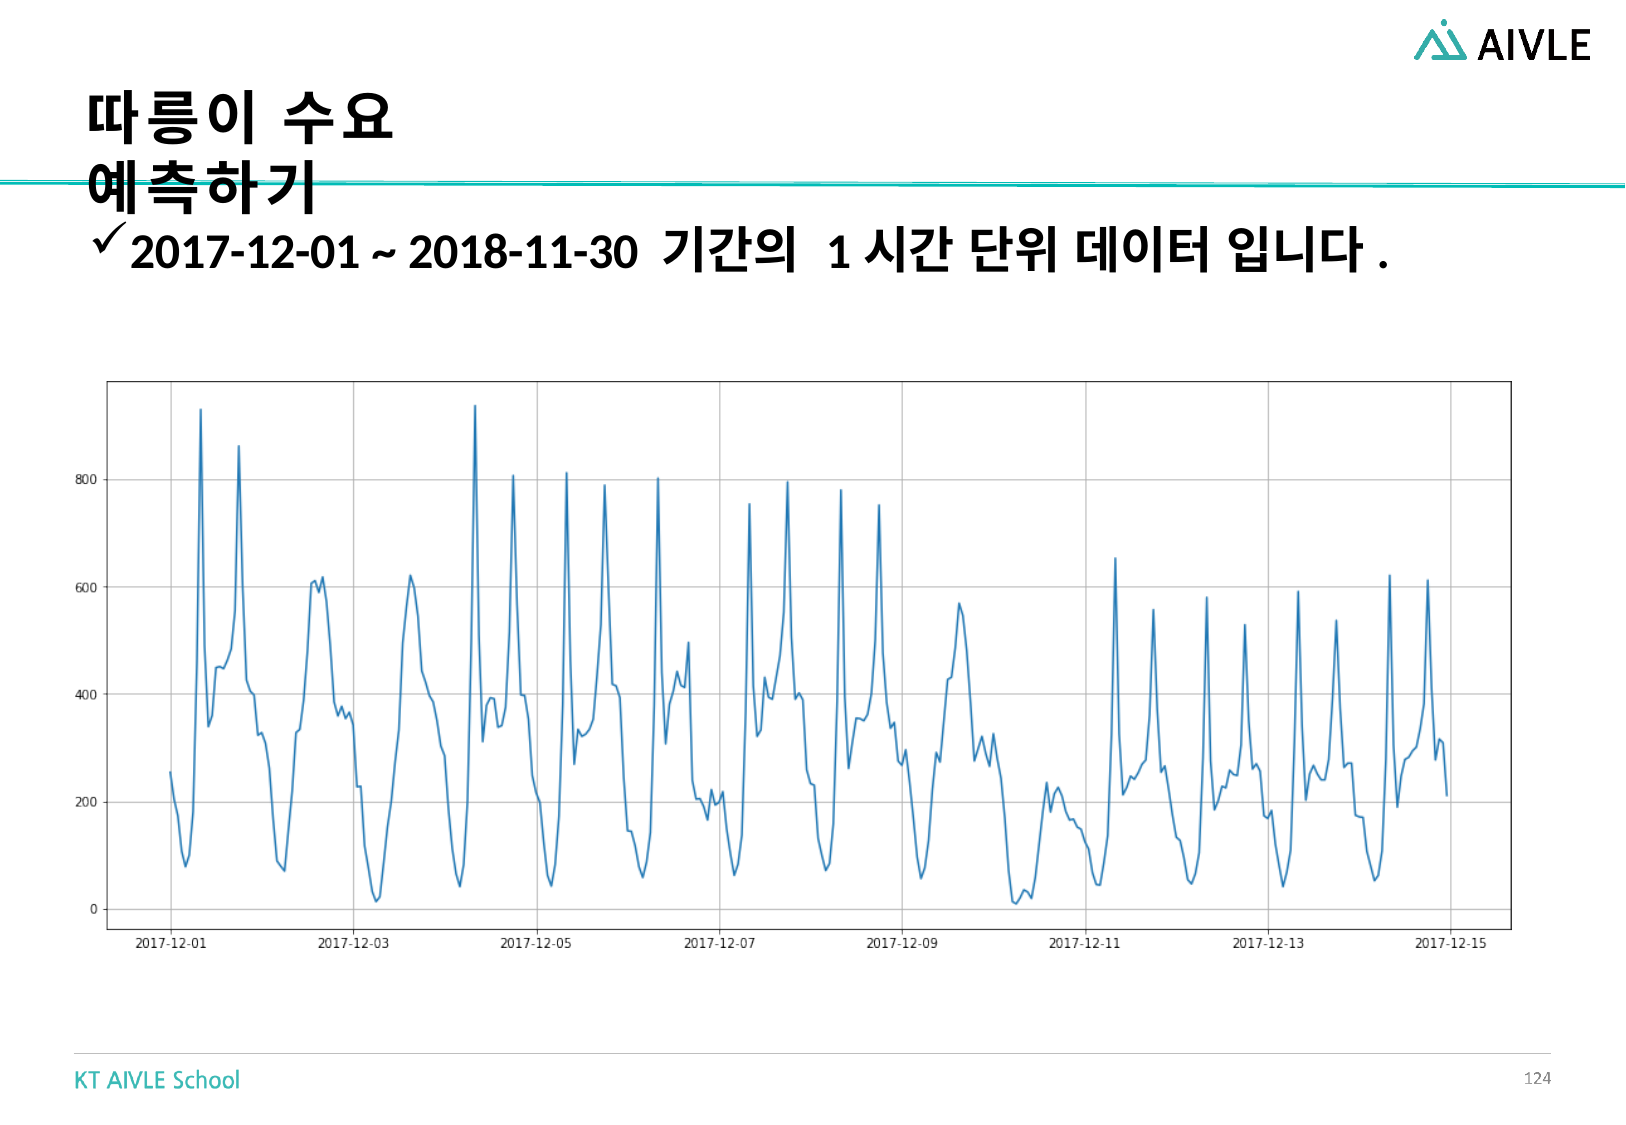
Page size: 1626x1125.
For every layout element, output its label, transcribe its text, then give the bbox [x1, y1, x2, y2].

title 따릉이 수요 예측하기 [83, 79, 608, 269]
picture [1525, 1071, 1551, 1084]
picture [75, 381, 1512, 948]
picture [1414, 19, 1590, 60]
picture [74, 1069, 239, 1090]
text_box 2017-12-01 ~ 2018-11-30 기간의 1시간 단위 데이터 입니다. [86, 216, 1390, 279]
